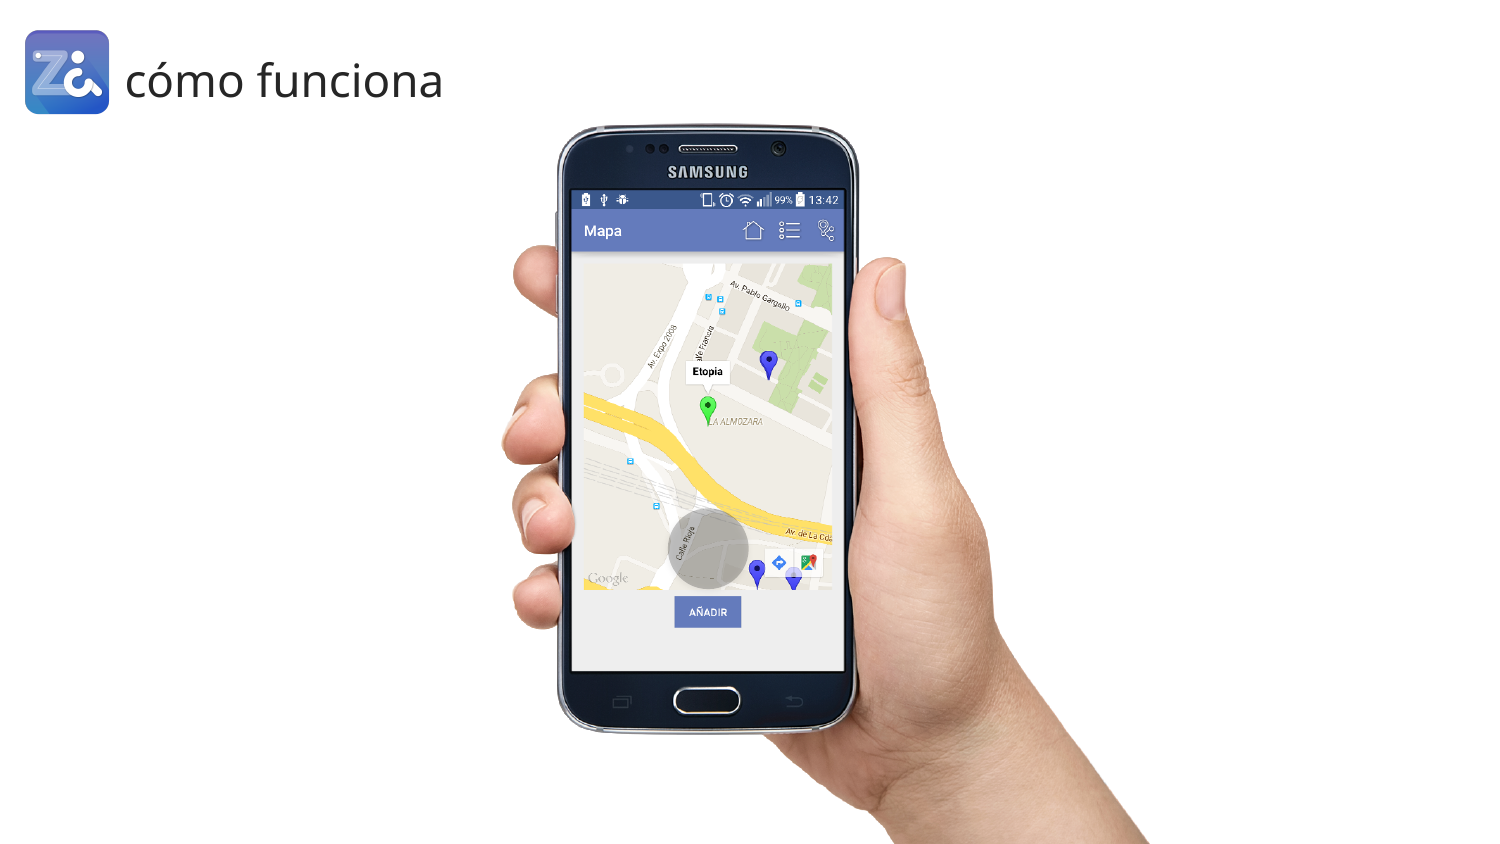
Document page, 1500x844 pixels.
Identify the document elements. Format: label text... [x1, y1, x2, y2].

text_box cómo funciona [115, 44, 180, 114]
picture [187, 0, 1313, 844]
picture [24, 29, 111, 116]
